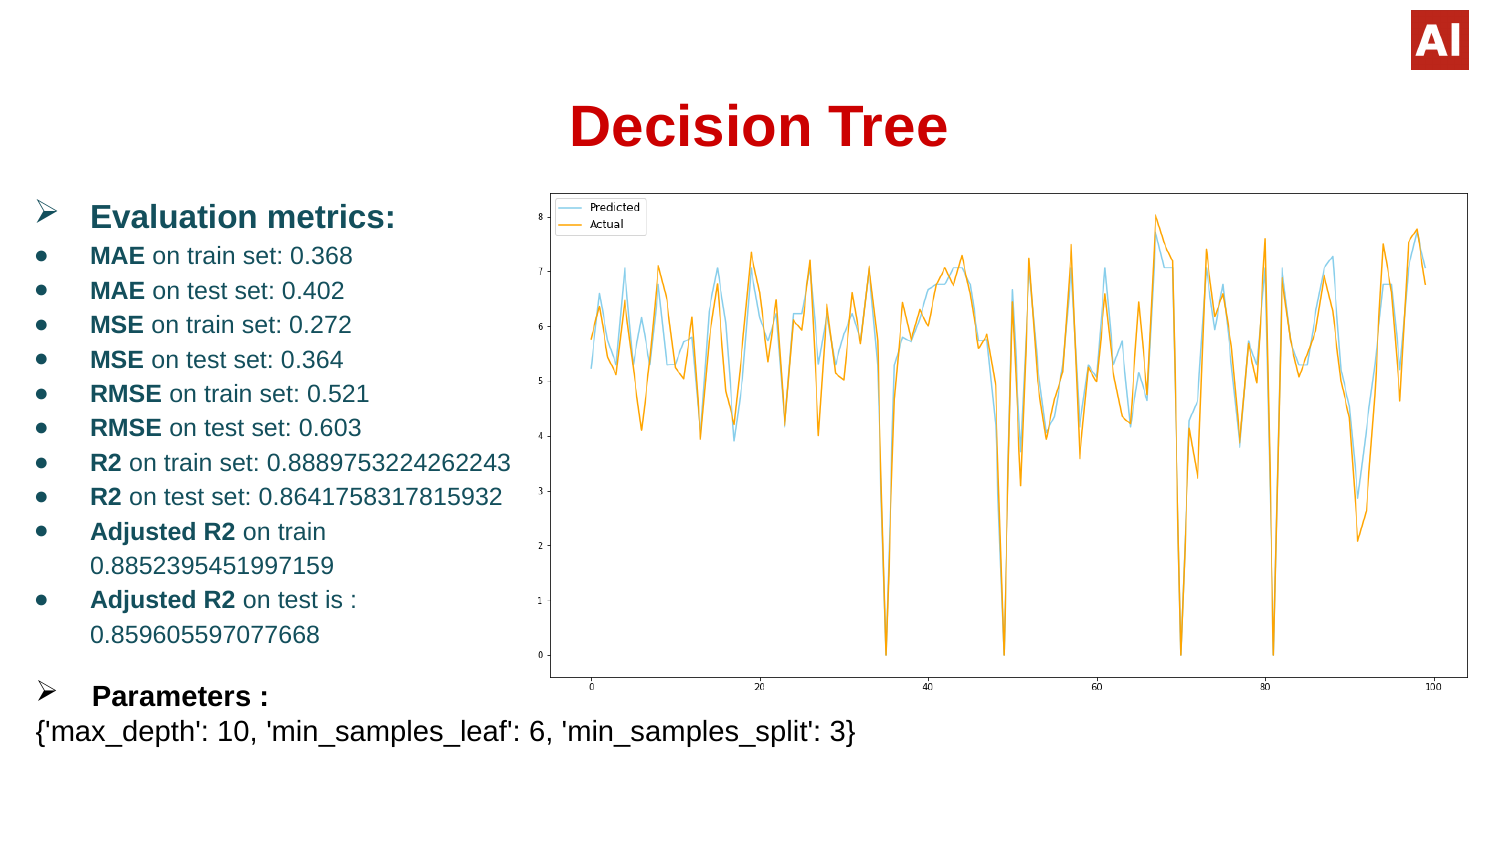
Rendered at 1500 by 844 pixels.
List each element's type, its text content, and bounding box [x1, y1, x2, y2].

title Decision Tree [51, 72, 1449, 167]
picture [529, 186, 1473, 698]
list Evaluation metrics: MAE on train set: 0.368 MAE on test set: 0.402 MSE on train set: 0.272 MSE on test set: 0.364 RMSE on train set: 0.521 RMSE on test set: 0.603 R2 on train set: 0.8889753224262243 R2 on test set: 0.8641758317815932 Adjusted R2 on train 0.8852395451997159 Adjusted R2 on test is : 0.859605597077668 [0, 174, 577, 634]
text_box Parameters : {'max_depth': 10, 'min_samples_leaf': 6, 'min_samples_split': 3} [20, 670, 1019, 755]
picture [1411, 10, 1469, 70]
